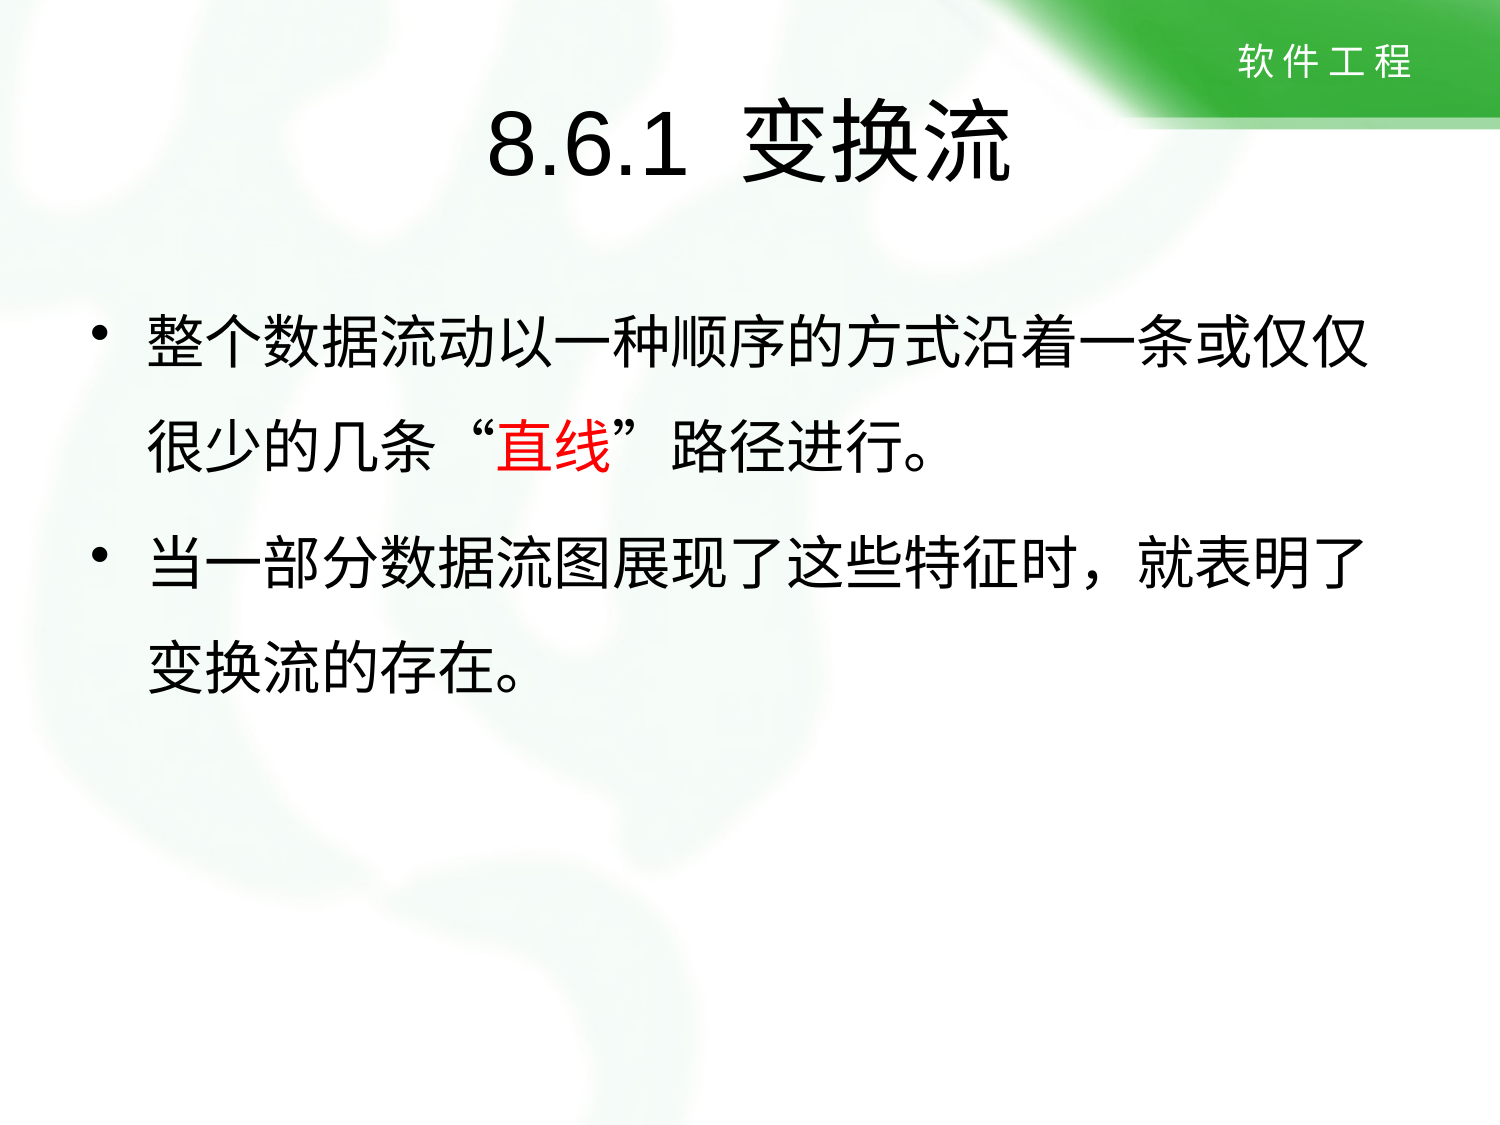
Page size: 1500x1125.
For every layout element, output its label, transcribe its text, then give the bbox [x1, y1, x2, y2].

picture [0, 0, 1500, 1125]
title 8.6.1 变换流 [75, 45, 1425, 233]
list 整个数据流动以一种顺序的方式沿着一条或仅仅很少的几条“直线”路径进行。 当一部分数据流图展现了这些特征时，就表明了变换流的存在。 [75, 262, 1425, 1005]
